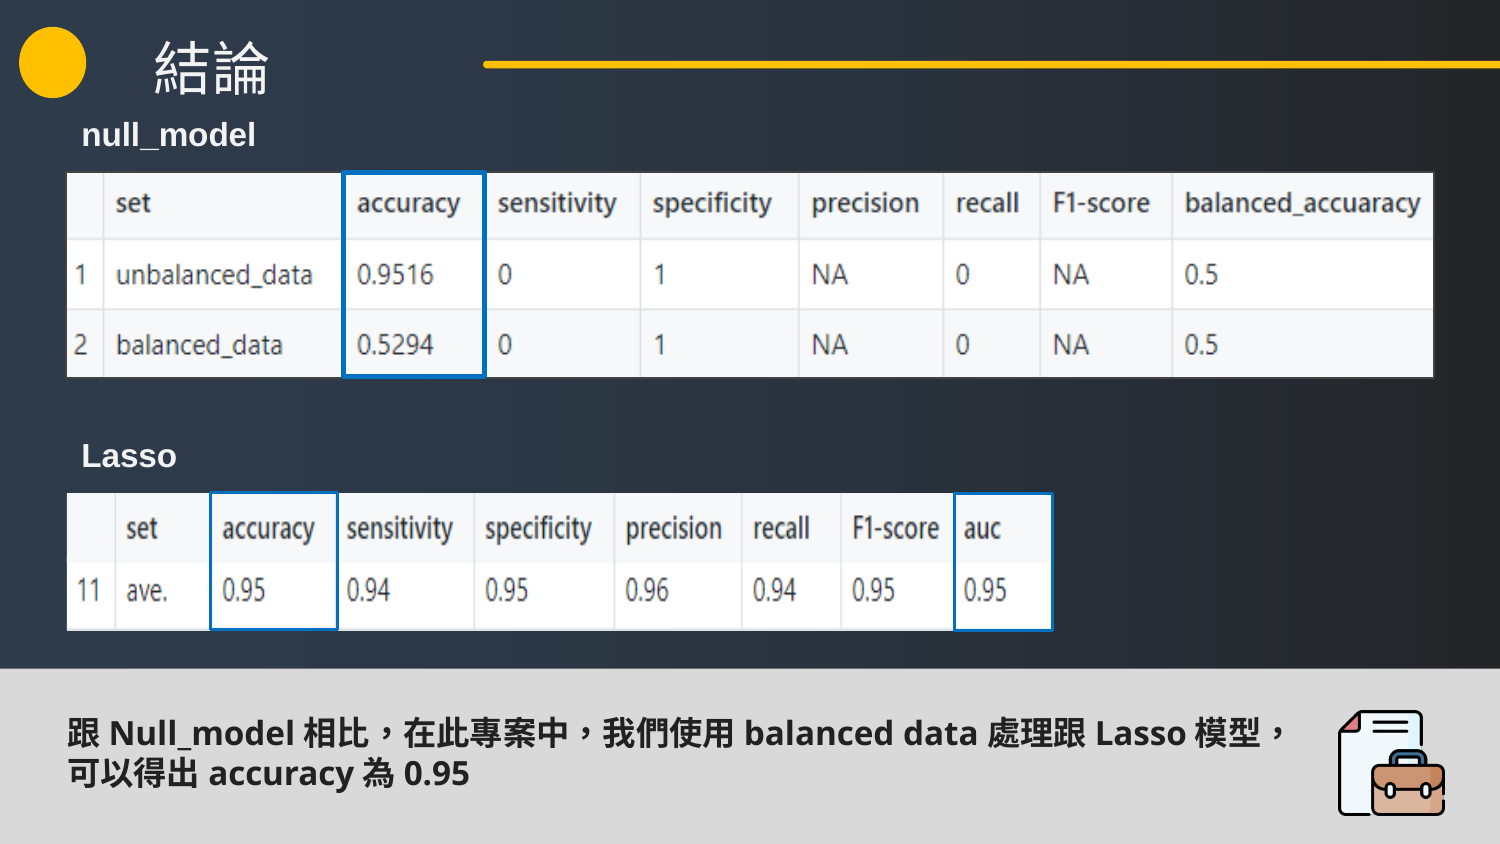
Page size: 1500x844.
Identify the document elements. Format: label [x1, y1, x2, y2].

picture [0, 0, 1500, 844]
text_box [66, 493, 1053, 631]
